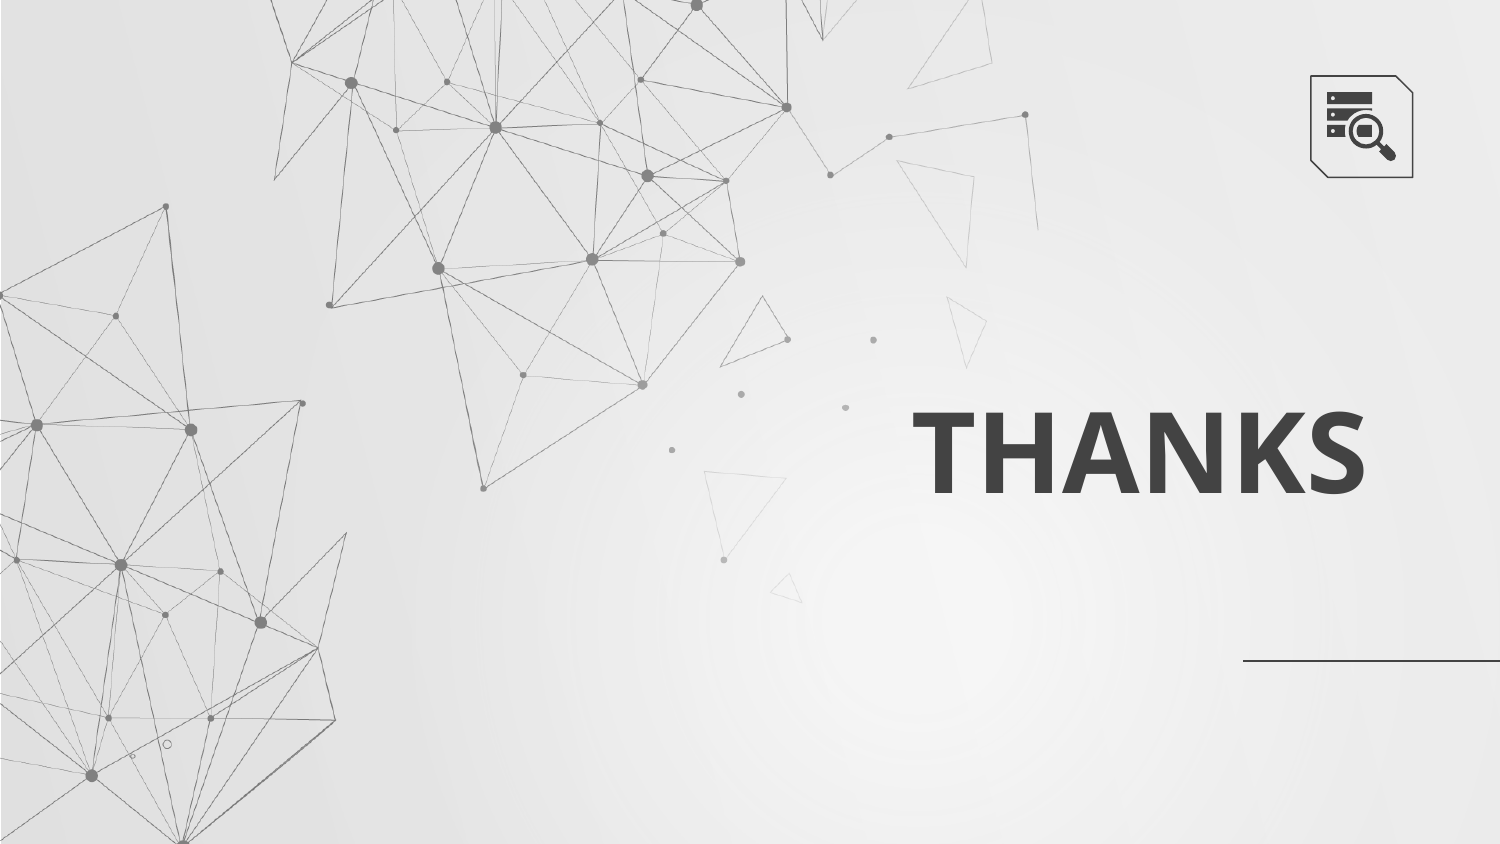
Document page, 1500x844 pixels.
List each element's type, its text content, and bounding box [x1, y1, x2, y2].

text_box [1310, 76, 1413, 178]
title THANKS [714, 307, 1500, 532]
picture [0, 0, 1500, 844]
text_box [1326, 91, 1397, 162]
